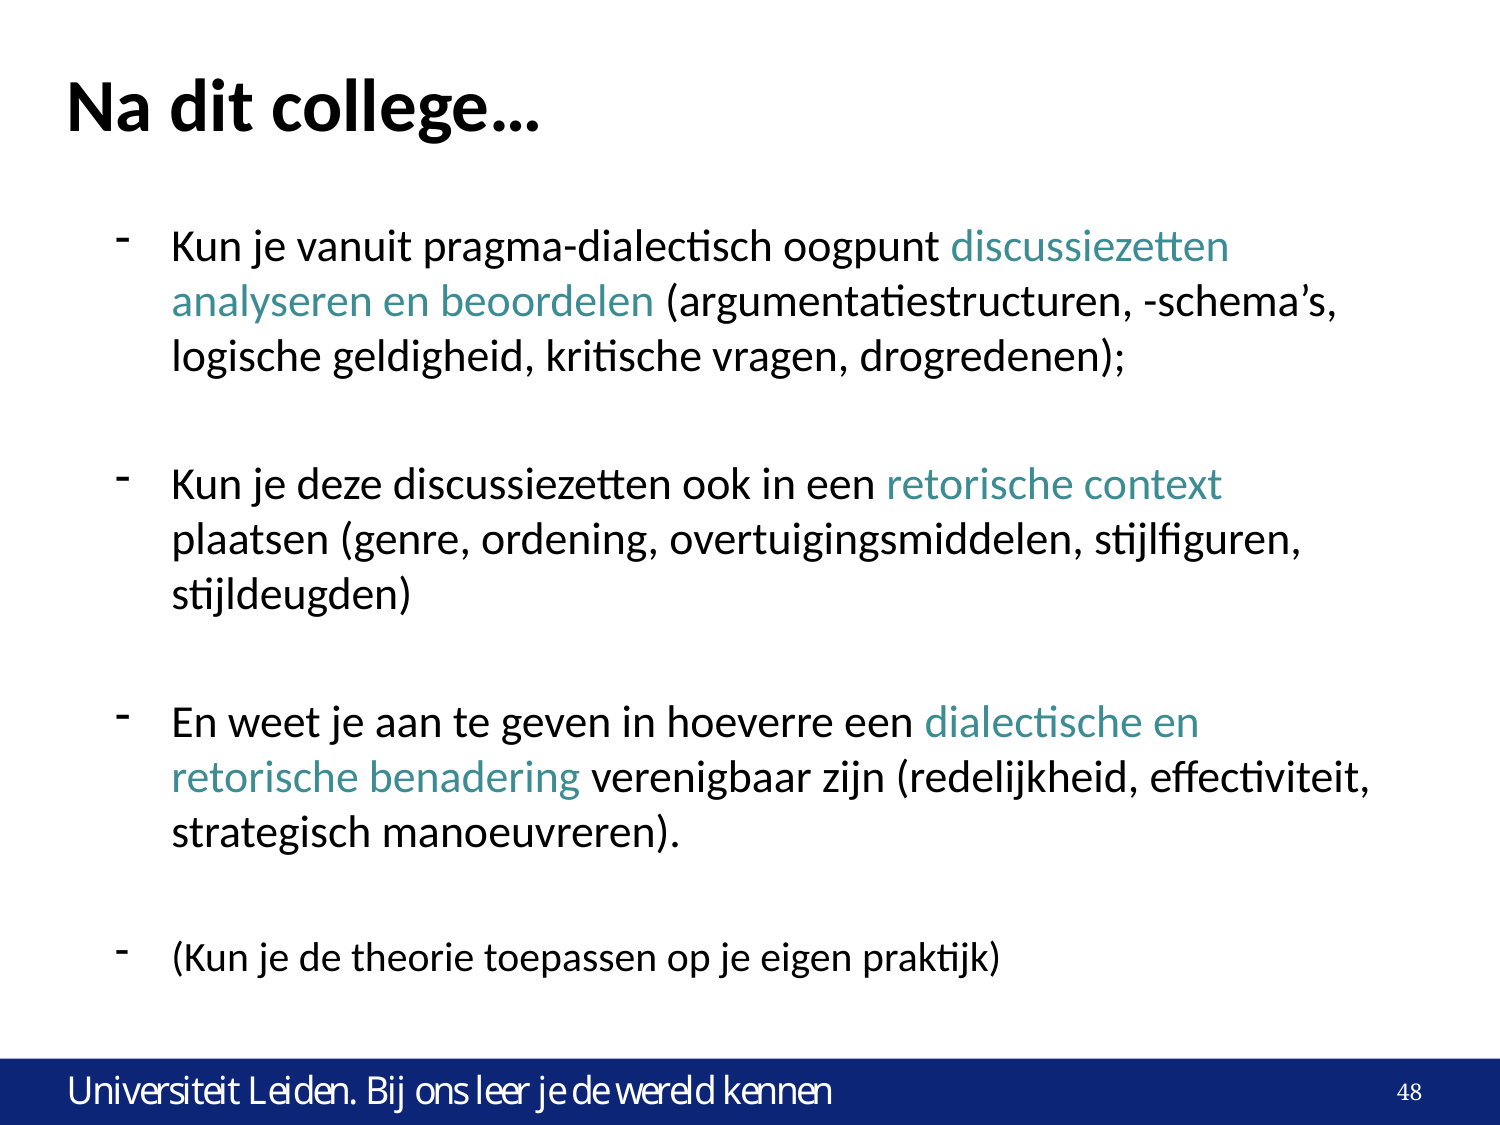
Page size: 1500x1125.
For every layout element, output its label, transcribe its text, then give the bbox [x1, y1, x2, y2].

title Na dit college… [66, 66, 1434, 138]
text_box Kun je vanuit pragma-dialectisch oogpunt discussiezetten analyseren en beoordelen (argumentatiestructuren, -schema’s, logische geldigheid, kritische vragen, drogredenen); Kun je deze discussiezetten ook in een retorische context plaatsen (genre, ordening, overtuigingsmiddelen, stijlfiguren, stijldeugden) En weet je aan te geven in hoeverre een dialectische en retorische benadering verenigbaar zijn (redelijkheid, effectiviteit, strategisch manoeuvreren). (Kun je de theorie toepassen op je eigen praktijk) [100, 208, 1404, 941]
